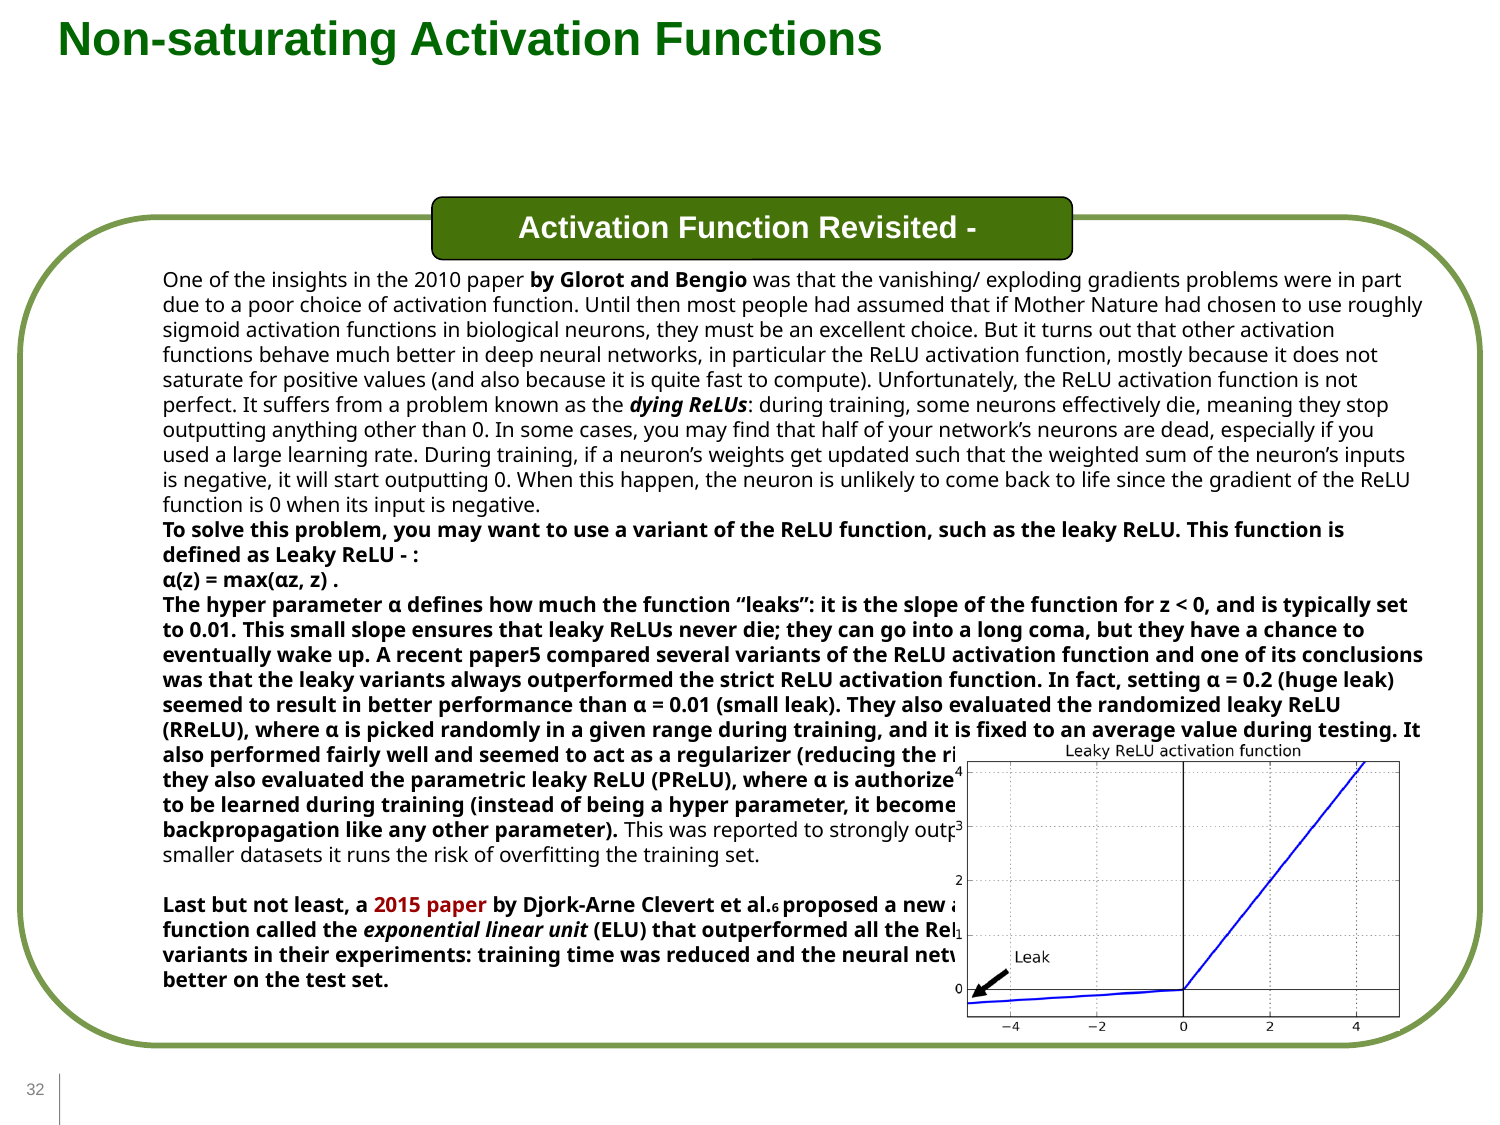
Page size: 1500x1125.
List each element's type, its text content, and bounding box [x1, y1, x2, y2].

title Non-saturating Activation Functions [42, 0, 1443, 163]
text_box One of the insights in the 2010 paper by Glorot and Bengio was that the vanishing/ exploding gradients problems were in part due to a poor choice of activation function. Until then most people had assumed that if Mother Nature had chosen to use roughly sigmoid activation functions in biological neurons, they must be an excellent choice. But it turns out that other activation functions behave much better in deep neural networks, in particular the ReLU activation function, mostly because it does not saturate for positive values (and also because it is quite fast to compute). Unfortunately, the ReLU activation function is not perfect. It suffers from a problem known as the dying ReLUs: during training, some neurons effectively die, meaning they stop outputting anything other than 0. In some cases, you may find that half of your network’s neurons are dead, especially if you used a large learning rate. During training, if a neuron’s weights get updated such that the weighted sum of the neuron’s inputs is negative, it will start outputting 0. When this happen, the neuron is unlikely to come back to life since the gradient of the ReLU function is 0 when its input is negative. To solve this problem, you may want to use a variant of the ReLU function, such as the leaky ReLU. This function is defined as Leaky ReLU - : α(z) = max(αz, z) . The hyper parameter α defines how much the function “leaks”: it is the slope of the function for z < 0, and is typically set to 0.01. This small slope ensures that leaky ReLUs never die; they can go into a long coma, but they have a chance to eventually wake up. A recent paper5 compared several variants of the ReLU activation function and one of its conclusions was that the leaky variants always outperformed the strict ReLU activation function. In fact, setting α = 0.2 (huge leak) seemed to result in better performance than α = 0.01 (small leak). They also evaluated the randomized leaky ReLU (RReLU), where α is picked randomly in a given range during training, and it is fixed to an average value during testing. It also performed fairly well and seemed to act as a regularizer (reducing the risk of overfitting the training set).Finally, they also evaluated the parametric leaky ReLU (PReLU), where α is authorized to be learned during training (instead of being a hyper parameter, it becomes a parameter that can be modified by backpropagation like any other parameter). This was reported to strongly outperform ReLU on large image datasets, but on smaller datasets it runs the risk of overfitting the training set. Last but not least, a 2015 paper by Djork-Arne Clevert et al.6 proposed a new activation function called the exponential linear unit (ELU) that outperformed all the ReLU variants in their experiments: training time was reduced and the neural network performed better on the test set. [147, 259, 1440, 1125]
text_box Activation Function Revisited - [431, 197, 1073, 259]
text_box [20, 217, 437, 1046]
picture [955, 744, 1401, 1031]
text_box [1068, 217, 1480, 1005]
